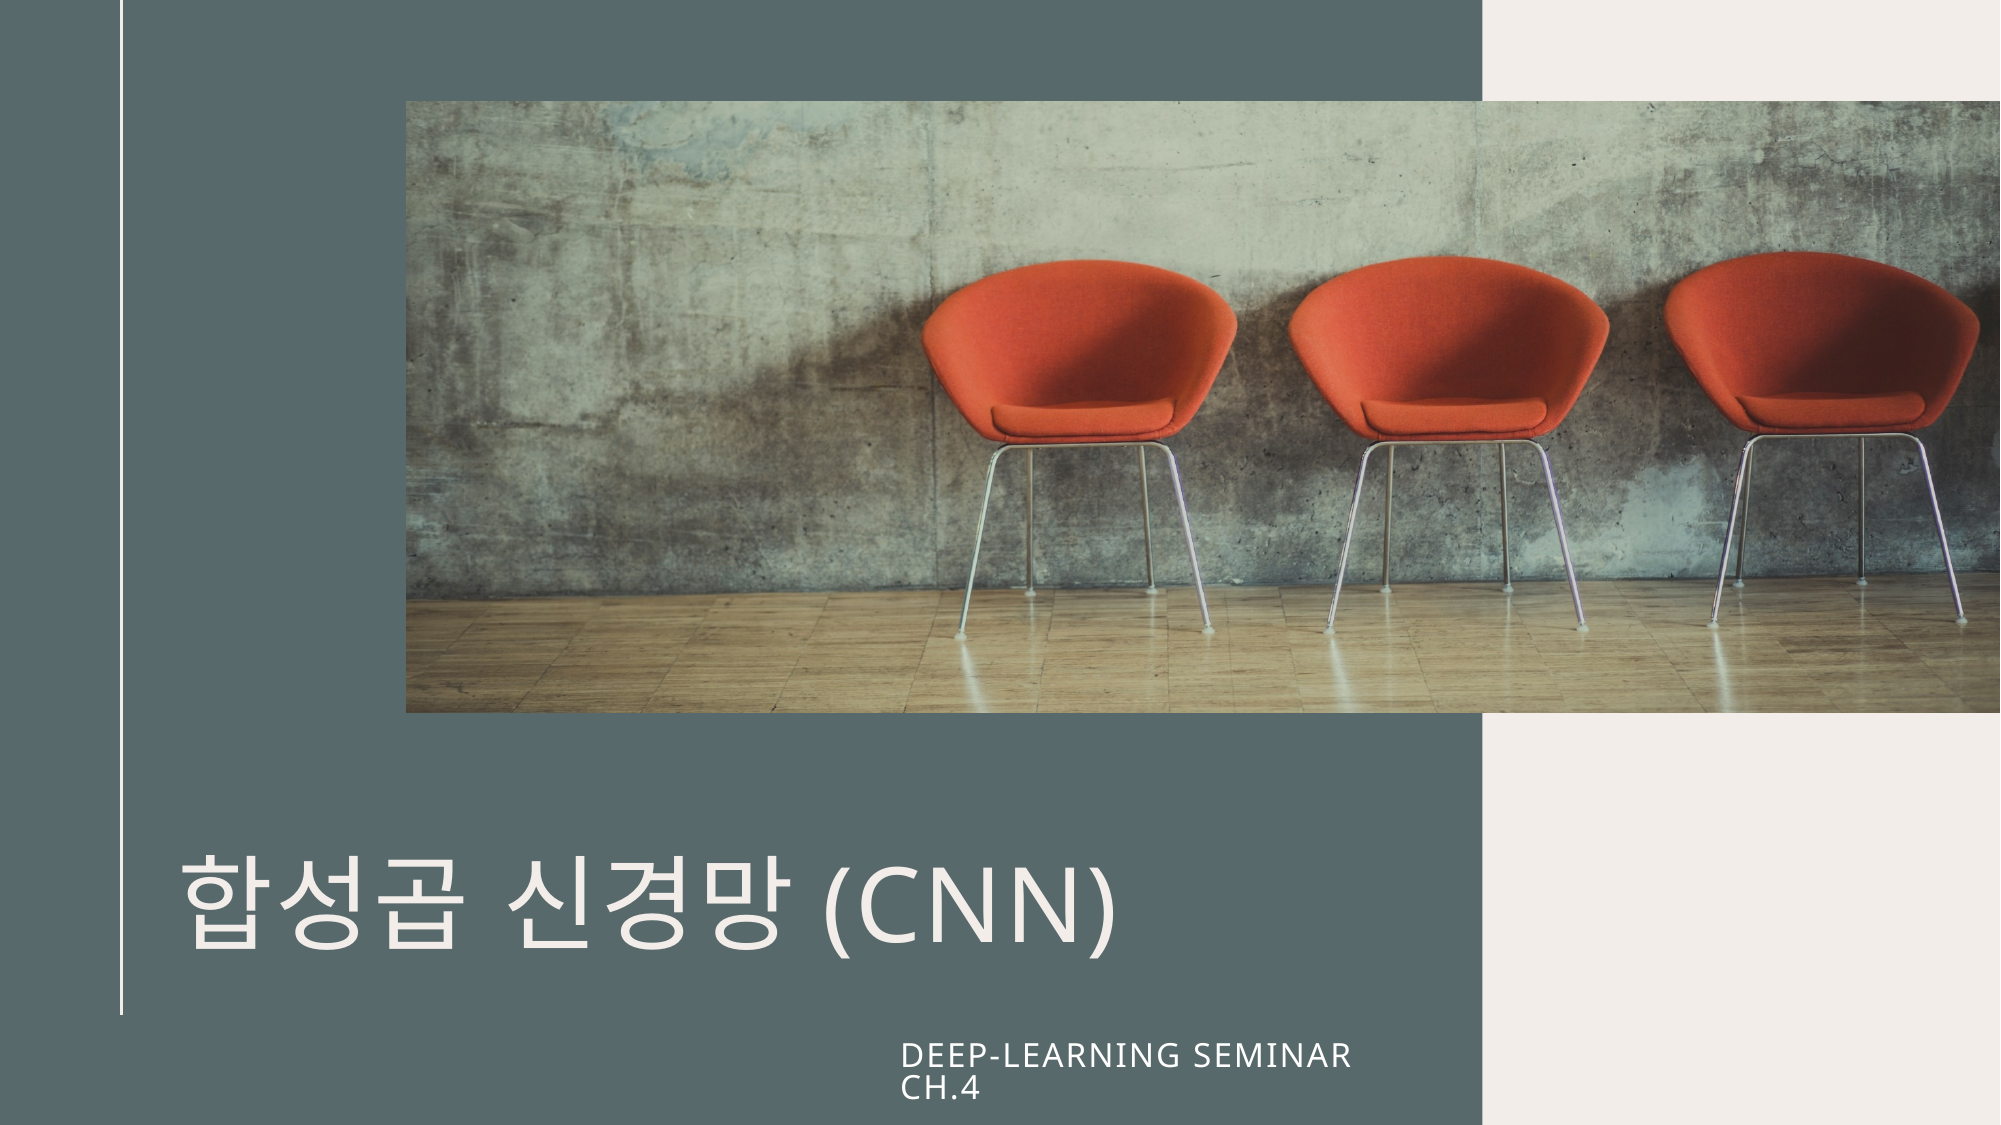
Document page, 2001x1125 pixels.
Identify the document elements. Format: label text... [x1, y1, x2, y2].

title 합성곱 신경망(CNN) [163, 770, 1164, 1032]
picture [406, 101, 2000, 713]
list Deep-Learning Seminar ch.4 [885, 1033, 1459, 1125]
